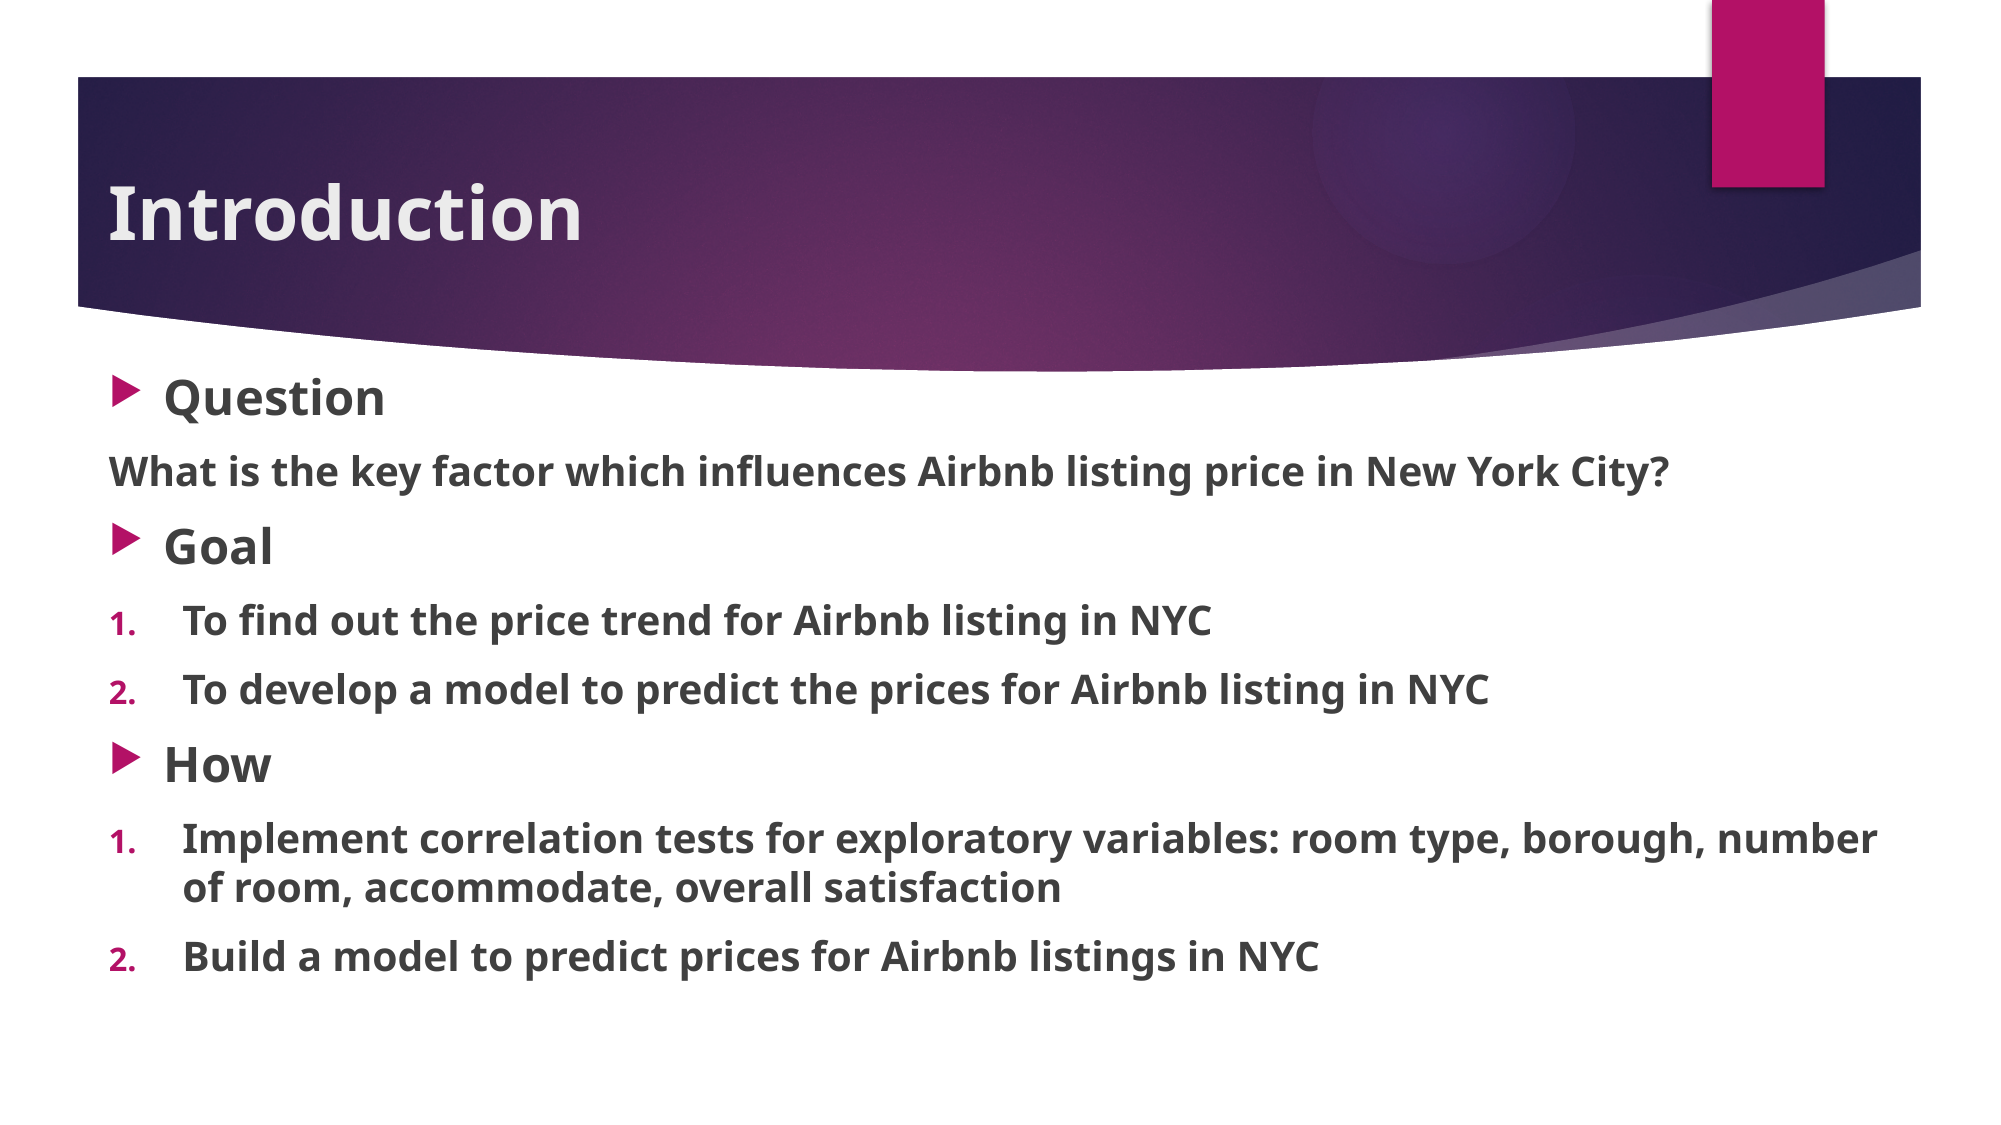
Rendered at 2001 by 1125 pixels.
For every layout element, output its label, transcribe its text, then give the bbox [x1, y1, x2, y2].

list Question What is the key factor which influences Airbnb listing price in New York City? Goal To find out the price trend for Airbnb listing in NYC To develop a model to predict the prices for Airbnb listing in NYC How Implement correlation tests for exploratory variables: room type, borough, number of room, accommodate, overall satisfaction Build a model to predict prices for Airbnb listings in NYC [93, 359, 1917, 1060]
title Introduction [93, 152, 1531, 269]
